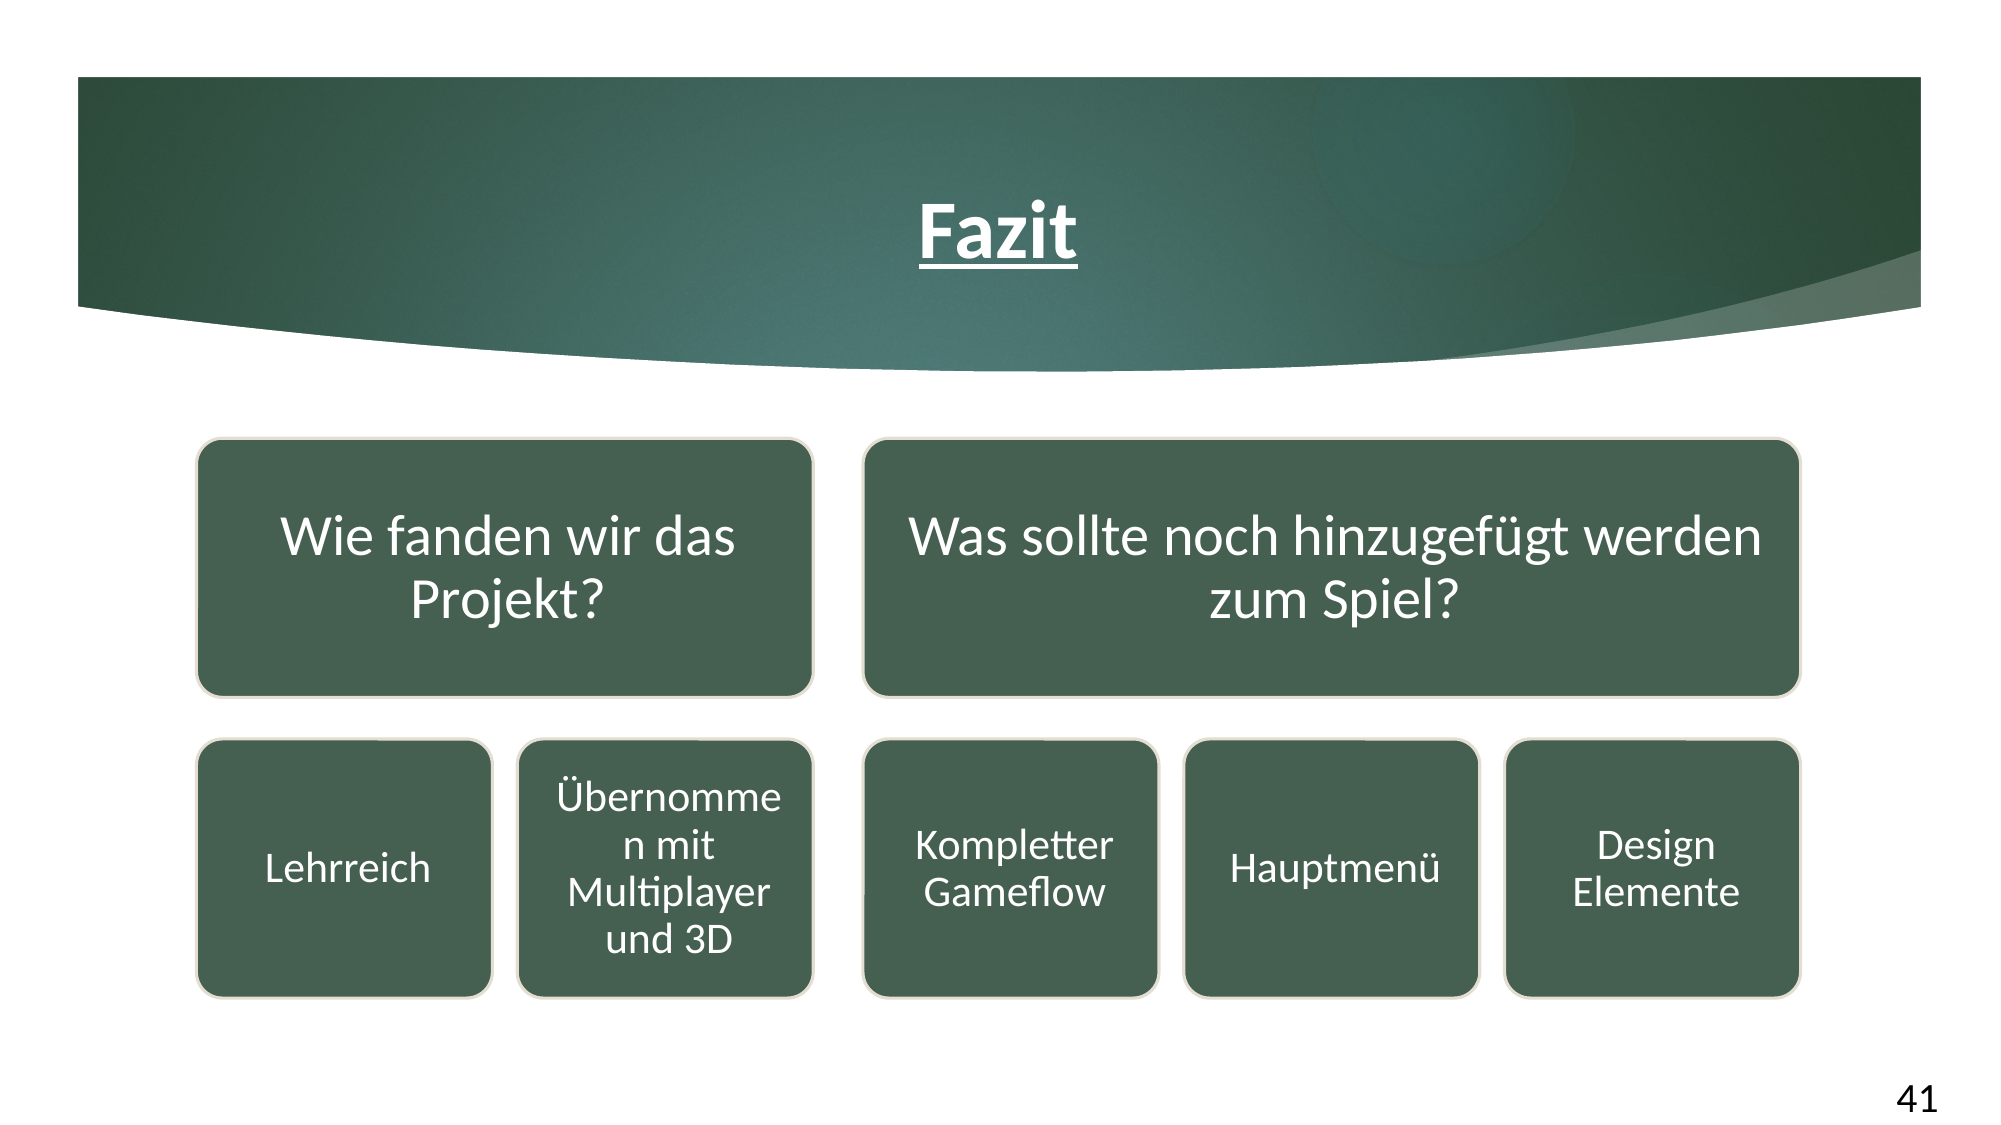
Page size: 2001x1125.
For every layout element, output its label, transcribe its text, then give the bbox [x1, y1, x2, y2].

slide_number 41 [1881, 1063, 2000, 1125]
title Fazit [77, 77, 1920, 373]
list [195, 437, 1802, 999]
